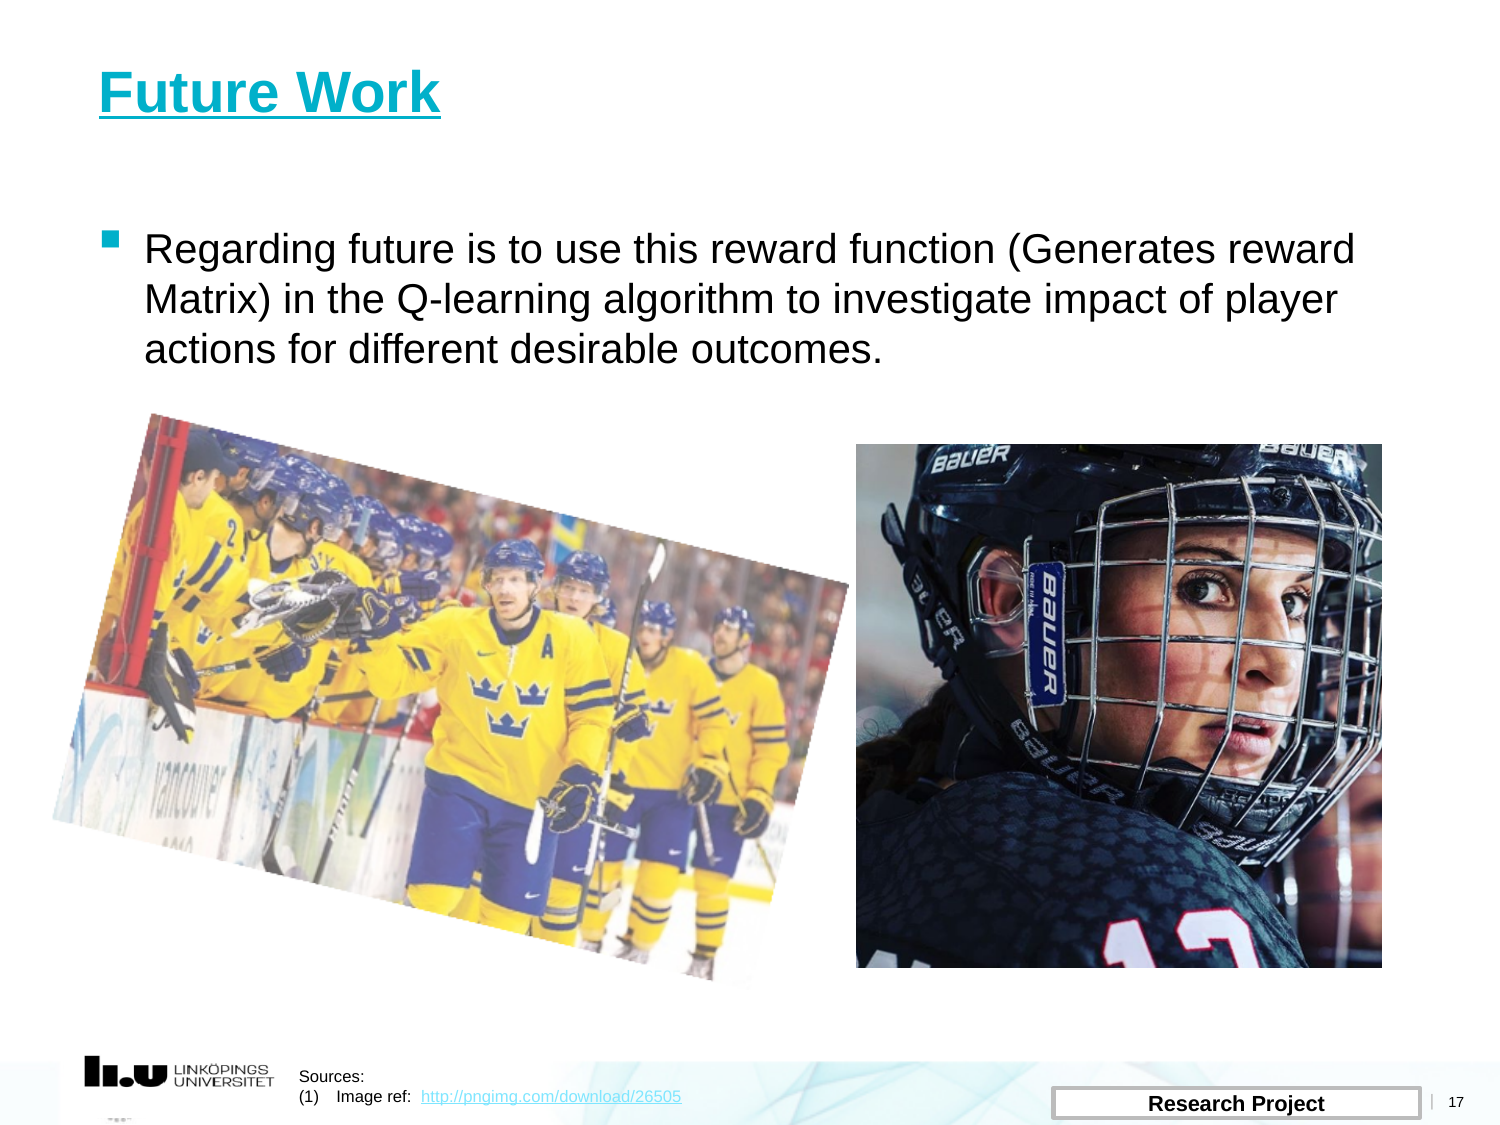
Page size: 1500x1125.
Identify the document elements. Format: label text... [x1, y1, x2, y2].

picture [0, 1034, 1500, 1125]
picture [90, 491, 810, 911]
text_box Research Project [1051, 1086, 1422, 1120]
list Regarding future is to use this reward function (Generates reward Matrix) in the Q-learning algorithm to investigate impact of player actions for different desirable outcomes. [81, 214, 1449, 995]
picture [855, 444, 1382, 968]
title Future Work [83, 47, 1447, 145]
text_box Sources: Image ref: http://pngimg.com/download/26505 [294, 1064, 1137, 1107]
